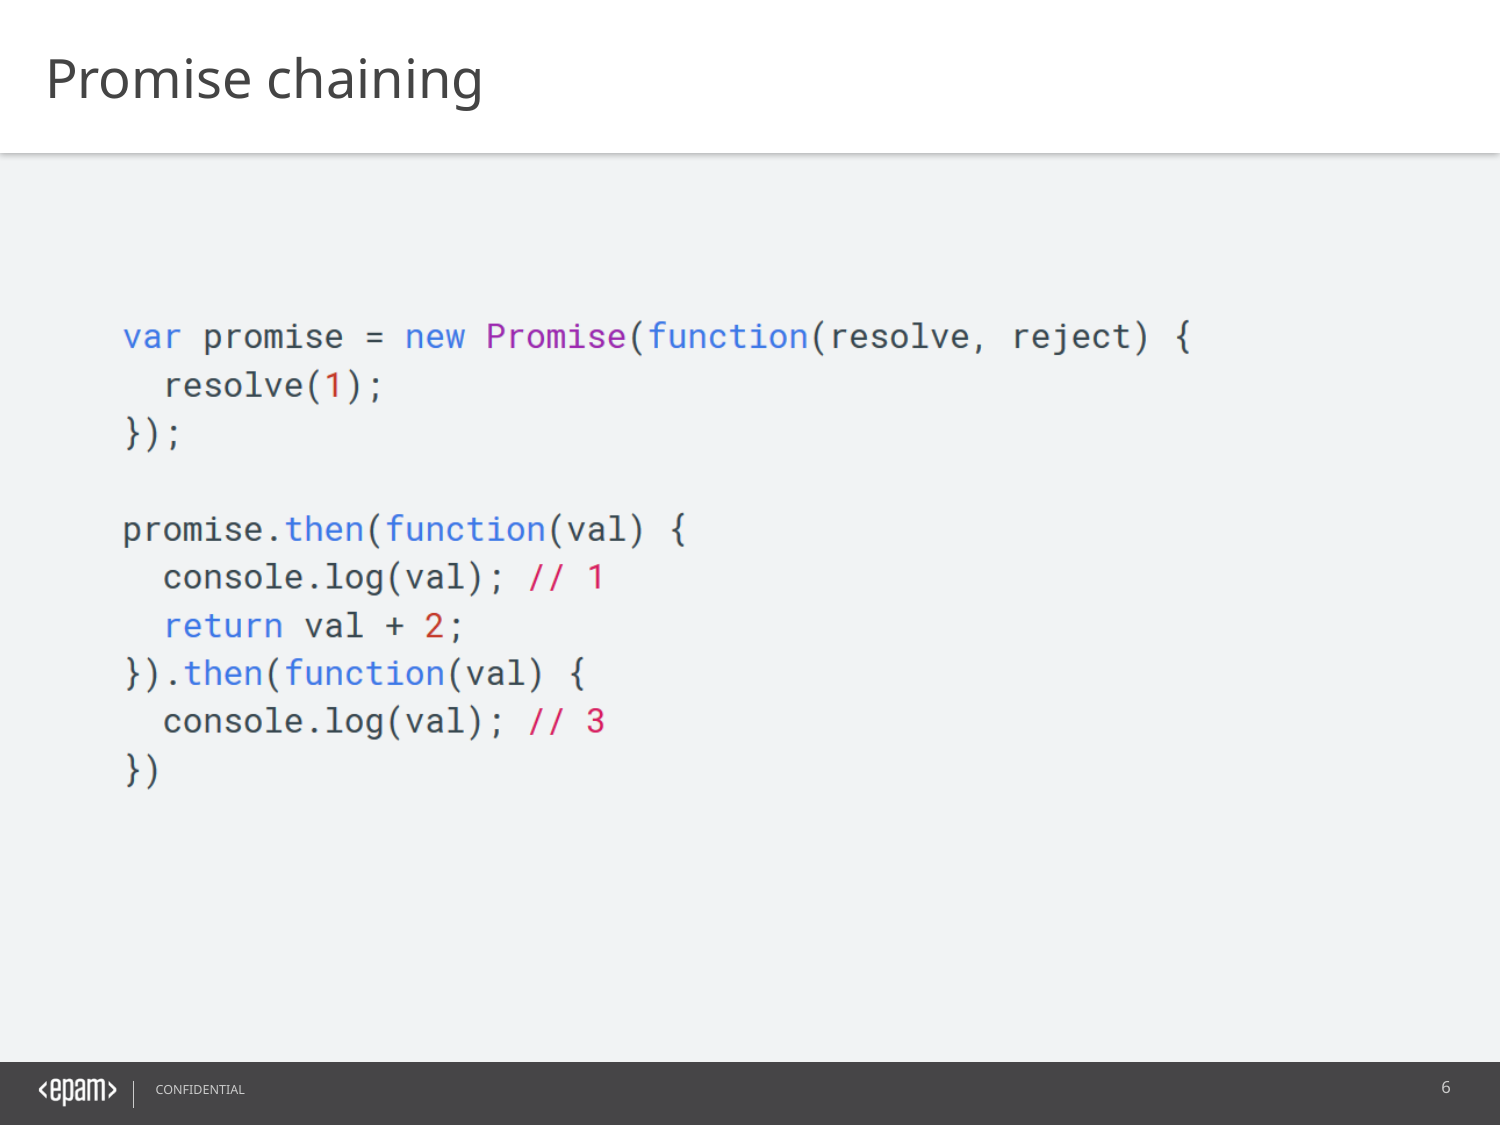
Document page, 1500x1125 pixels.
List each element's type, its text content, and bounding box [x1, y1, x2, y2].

picture [26, 254, 1243, 851]
list Promise chaining [0, 0, 1500, 153]
picture [38, 1078, 117, 1107]
